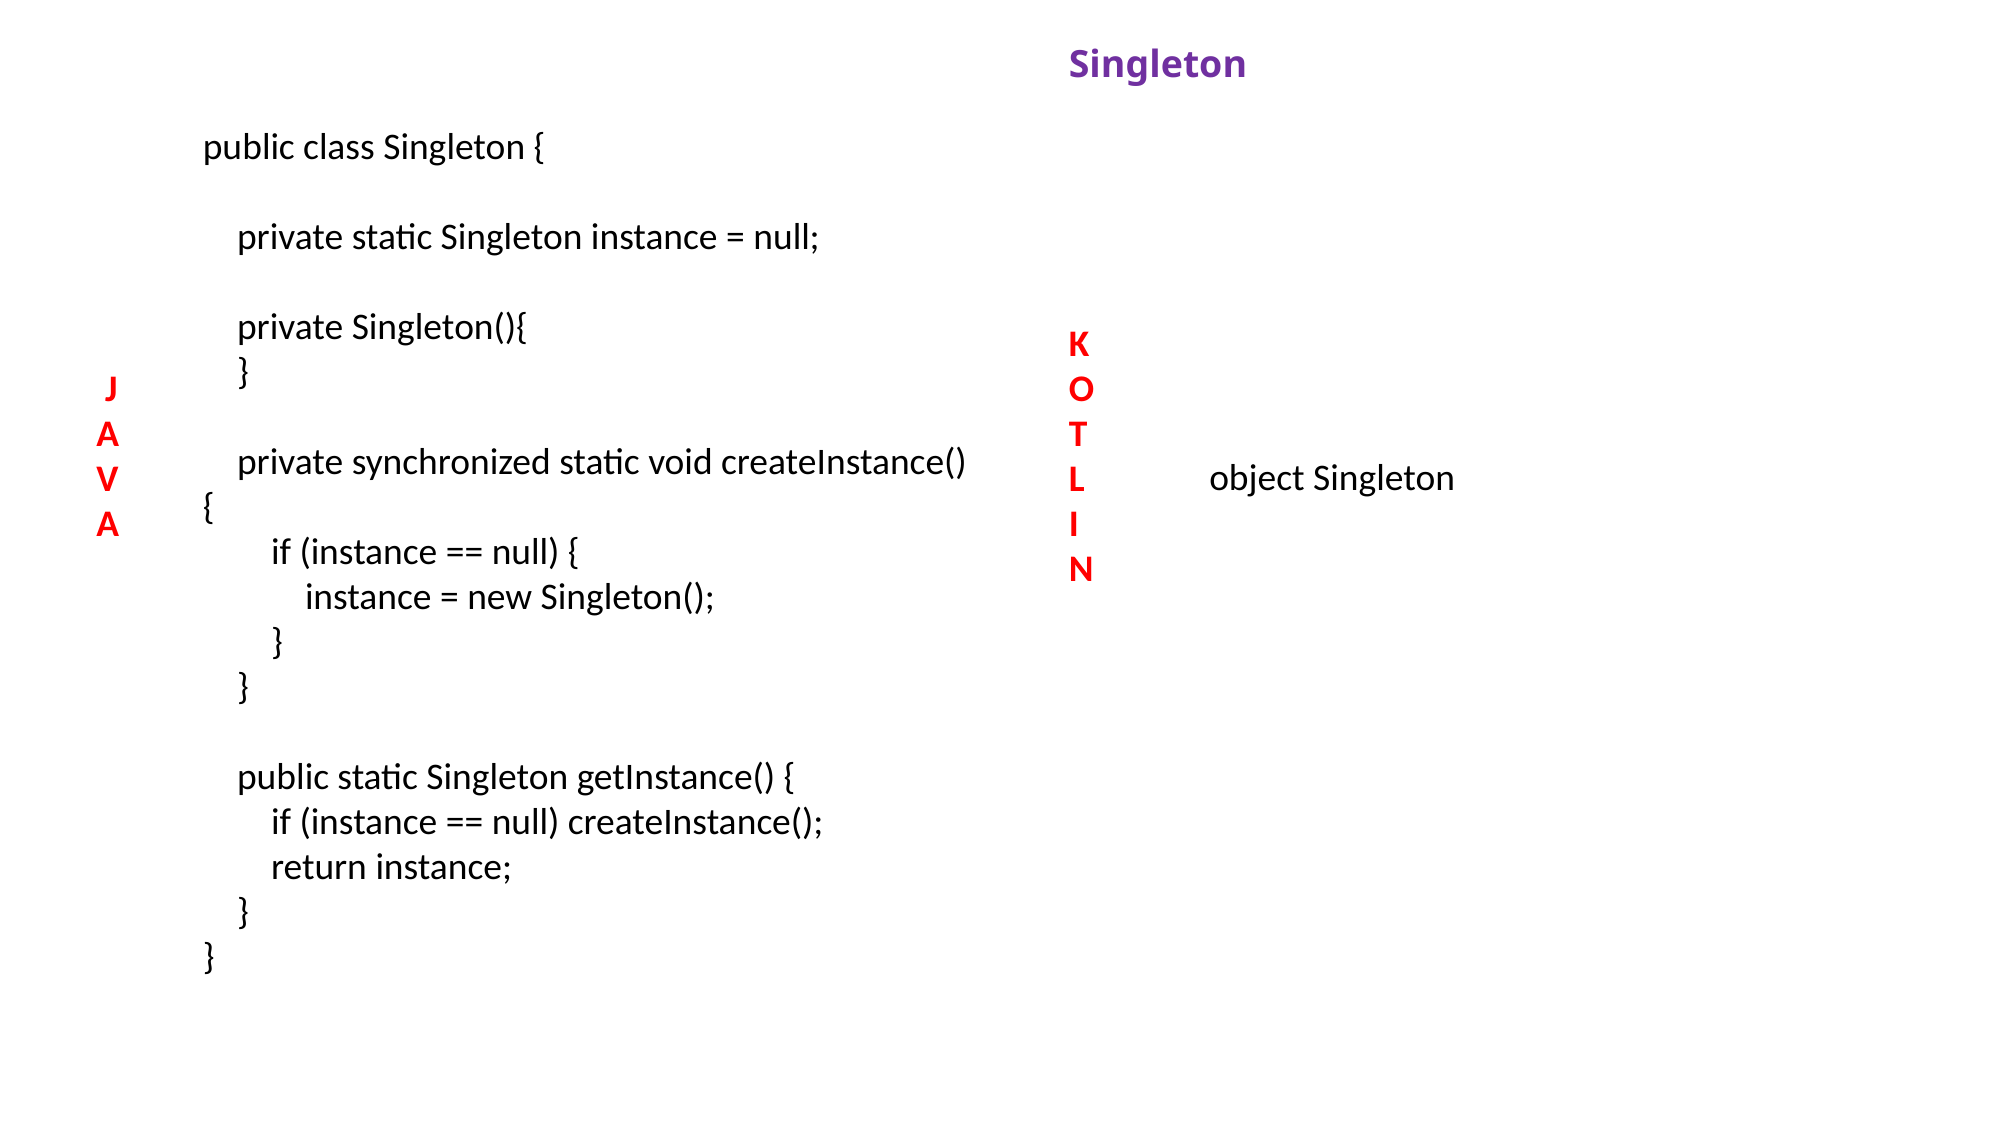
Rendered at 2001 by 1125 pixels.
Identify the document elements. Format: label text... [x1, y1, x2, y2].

text_box K O T L I N [1054, 311, 1131, 597]
text_box public class Singleton { private static Singleton instance = null; private Singleton(){ } private synchronized static void createInstance() { if (instance == null) { instance = new Singleton(); } } public static Singleton getInstance() { if (instance == null) createInstance(); return instance; } } [188, 114, 990, 985]
text_box Singleton [1054, 32, 1650, 93]
text_box J A V A [81, 356, 159, 552]
text_box object Singleton [1194, 130, 1893, 506]
